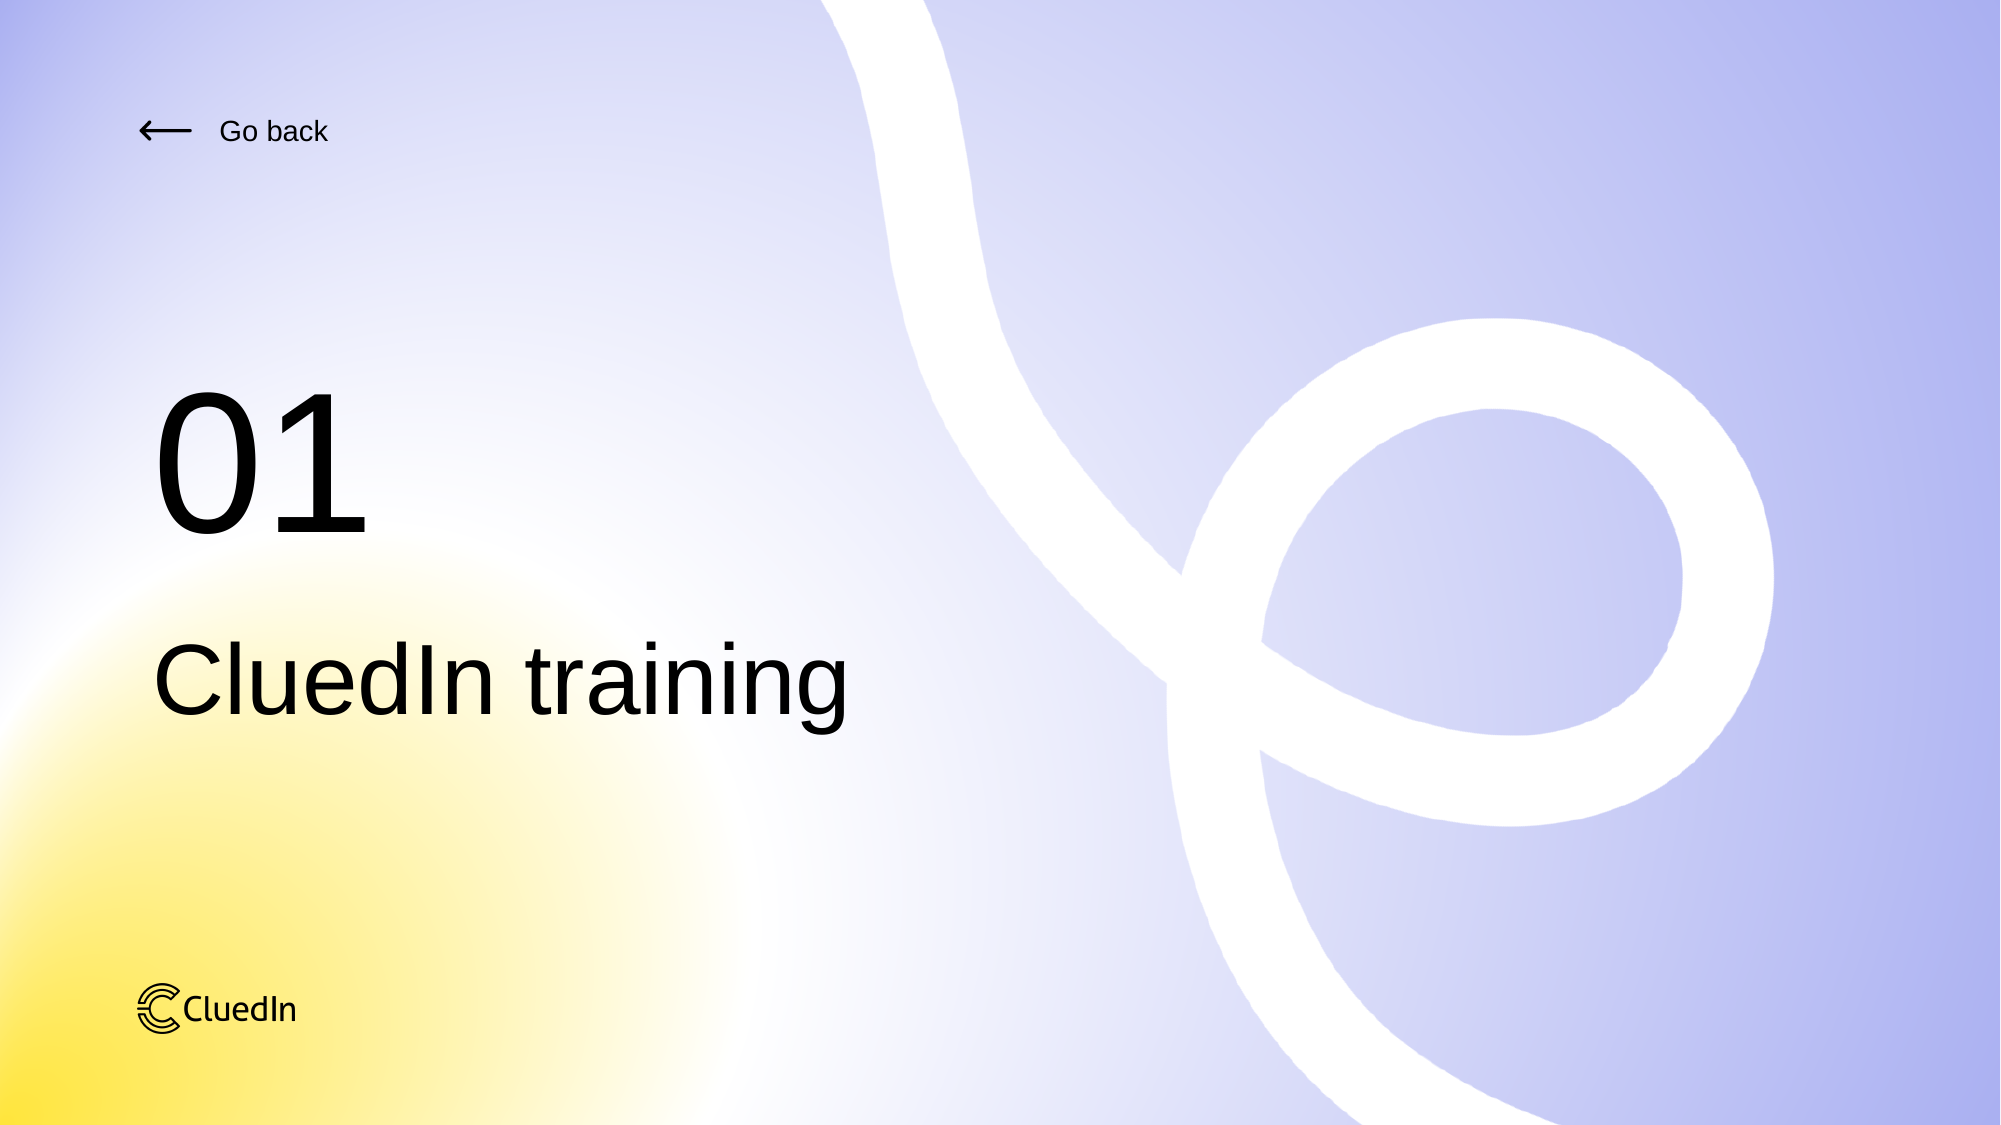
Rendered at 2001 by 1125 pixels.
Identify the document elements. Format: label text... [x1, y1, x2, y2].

picture [0, 0, 2001, 1125]
title 01 [137, 327, 1018, 608]
list CluedIn training [137, 630, 1810, 789]
